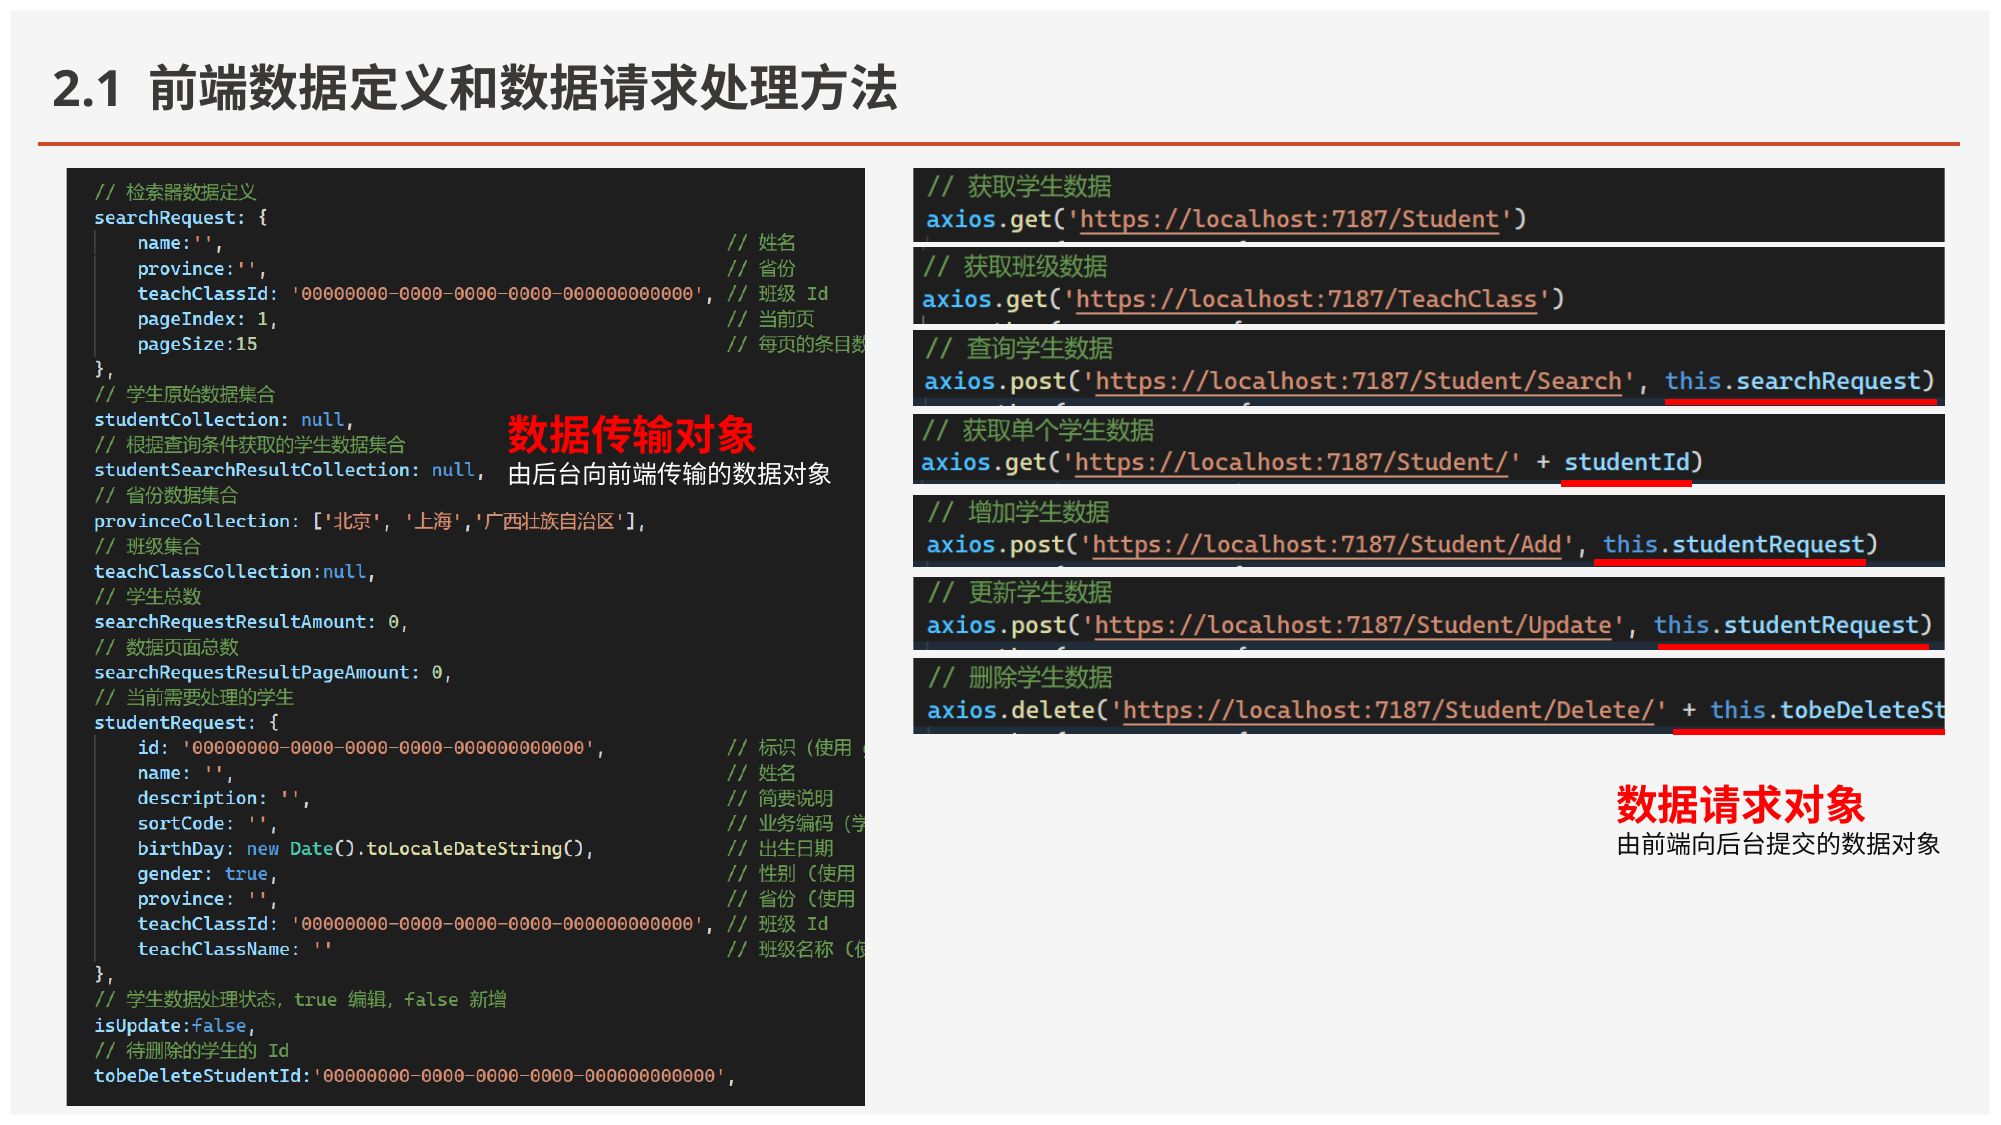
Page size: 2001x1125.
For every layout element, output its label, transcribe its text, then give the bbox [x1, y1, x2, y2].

picture [913, 414, 1945, 484]
picture [913, 168, 1945, 324]
picture [913, 658, 1945, 734]
picture [913, 330, 1945, 406]
title 2.1 前端数据定义和数据请求处理方法 [37, 19, 1938, 125]
picture [913, 577, 1945, 650]
picture [913, 494, 1959, 567]
text_box 数据请求对象 由前端向后台提交的数据对象 [1601, 771, 1957, 867]
picture [66, 168, 865, 1106]
